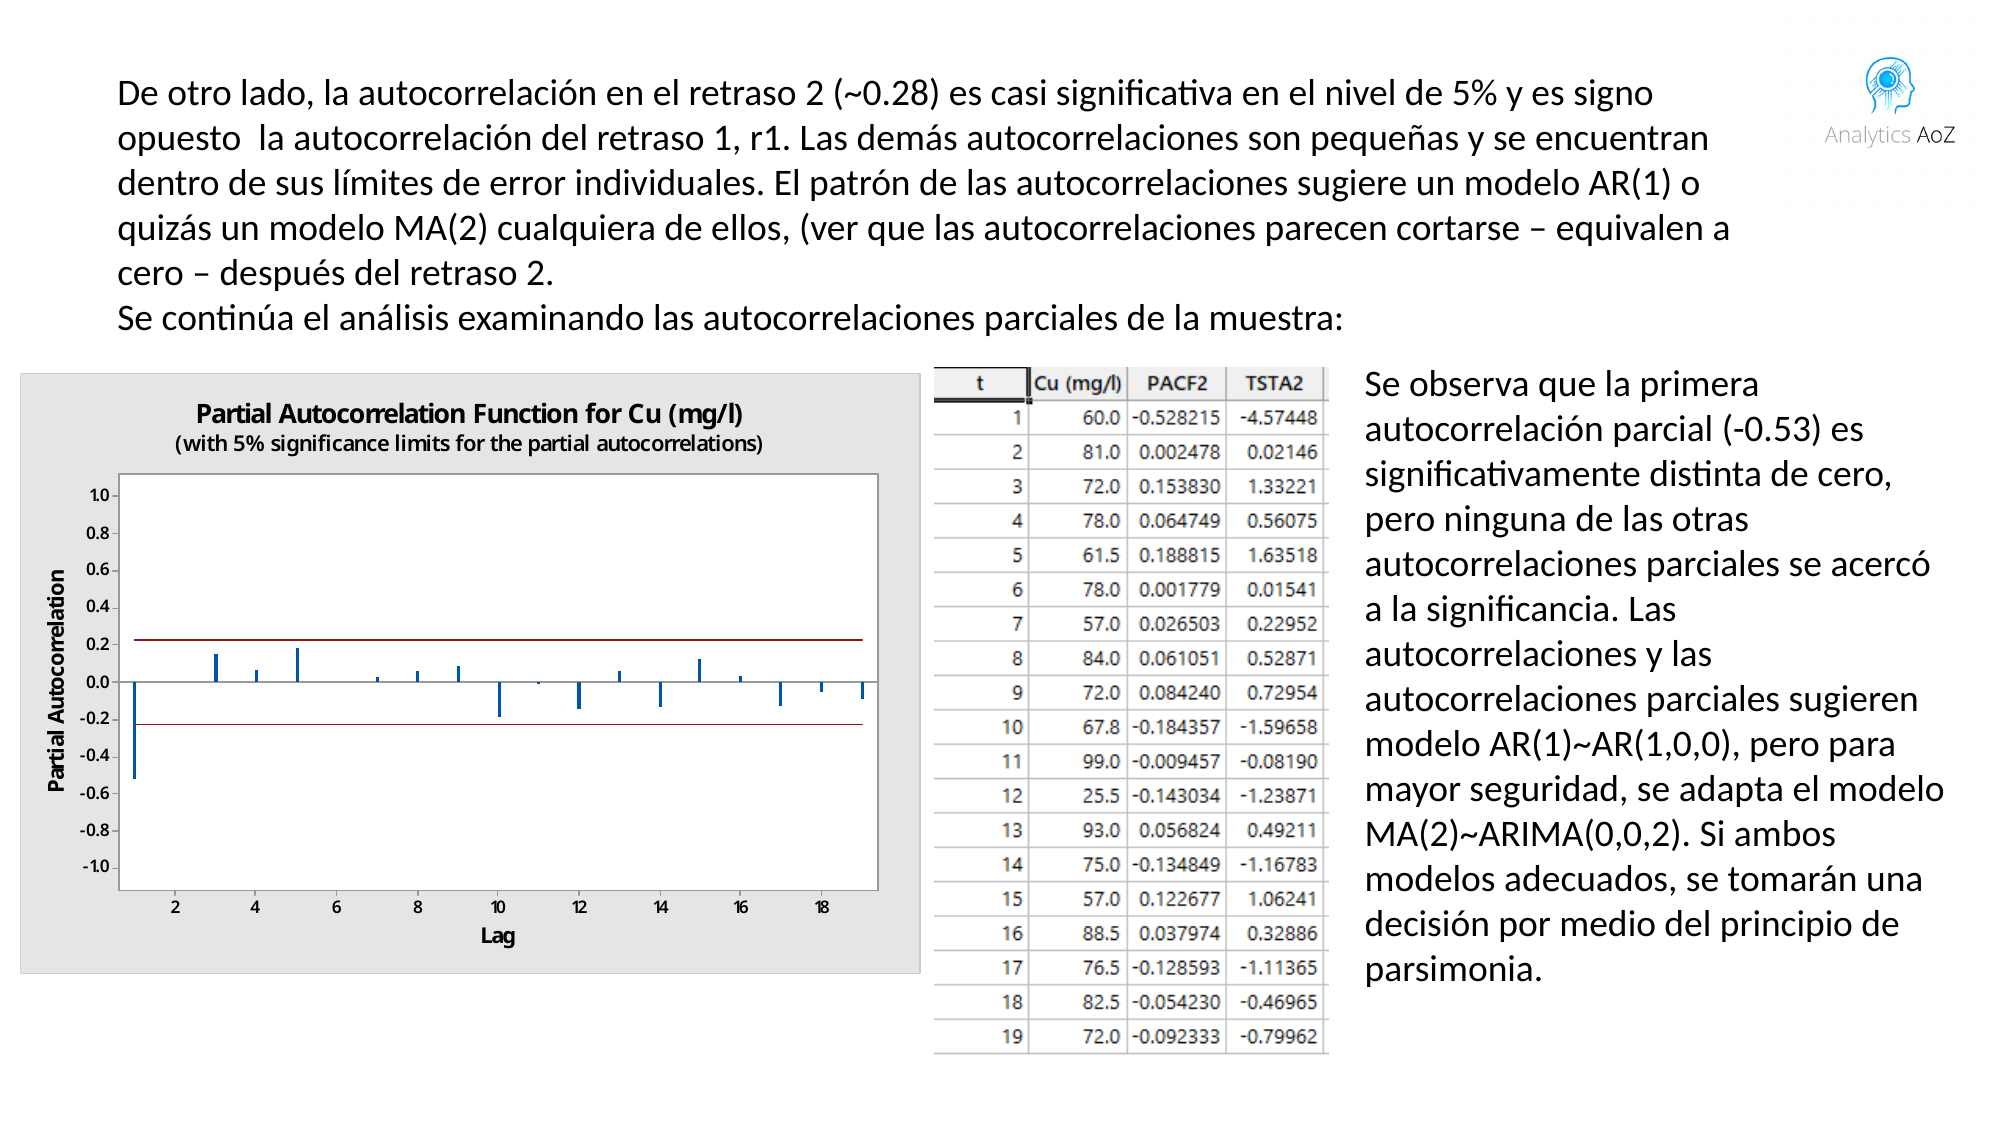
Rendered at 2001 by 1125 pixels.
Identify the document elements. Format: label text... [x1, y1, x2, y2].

picture [20, 373, 922, 976]
text_box De otro lado, la autocorrelación en el retraso 2 (~0.28) es casi significativa en el nivel de 5% y es signo opuesto la autocorrelación del retraso 1, r1. Las demás autocorrelaciones son pequeñas y se encuentran dentro de sus límites de error individuales. El patrón de las autocorrelaciones sugiere un modelo AR(1) o quizás un modelo MA(2) cualquiera de ellos, (ver que las autocorrelaciones parecen cortarse – equivalen a cero – después del retraso 2. Se continúa el análisis examinando las autocorrelaciones parciales de la muestra: [102, 61, 1782, 346]
picture [1781, 0, 1999, 218]
text_box Se observa que la primera autocorrelación parcial (-0.53) es significativamente distinta de cero, pero ninguna de las otras autocorrelaciones parciales se acercó a la significancia. Las autocorrelaciones y las autocorrelaciones parciales sugieren modelo AR(1)~AR(1,0,0), pero para mayor seguridad, se adapta el modelo MA(2)~ARIMA(0,0,2). Si ambos modelos adecuados, se tomarán una decisión por medio del principio de parsimonia. [1349, 352, 1963, 997]
picture [934, 366, 1329, 1064]
